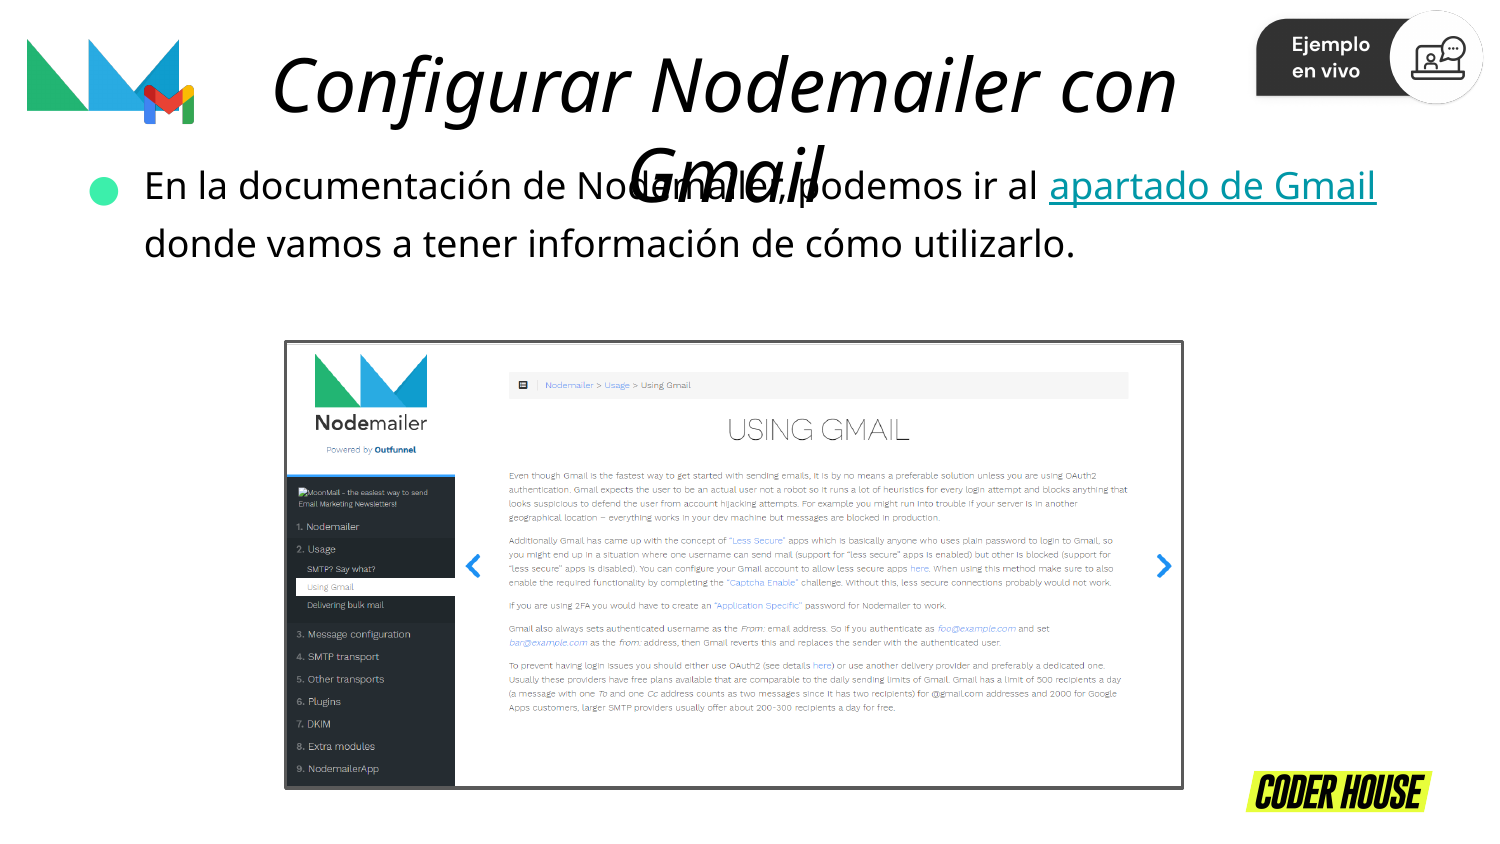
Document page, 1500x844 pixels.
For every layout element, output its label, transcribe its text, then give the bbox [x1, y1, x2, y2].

text_box Configurar Nodemailer con Gmail [168, 22, 1282, 148]
picture [286, 342, 1182, 787]
picture [1241, 764, 1437, 819]
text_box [27, 36, 205, 125]
picture [1235, 4, 1500, 110]
text_box En la documentación de Nodemailer, podemos ir al apartado de Gmail donde vamos a tener información de cómo utilizarlo. [54, 139, 1415, 299]
